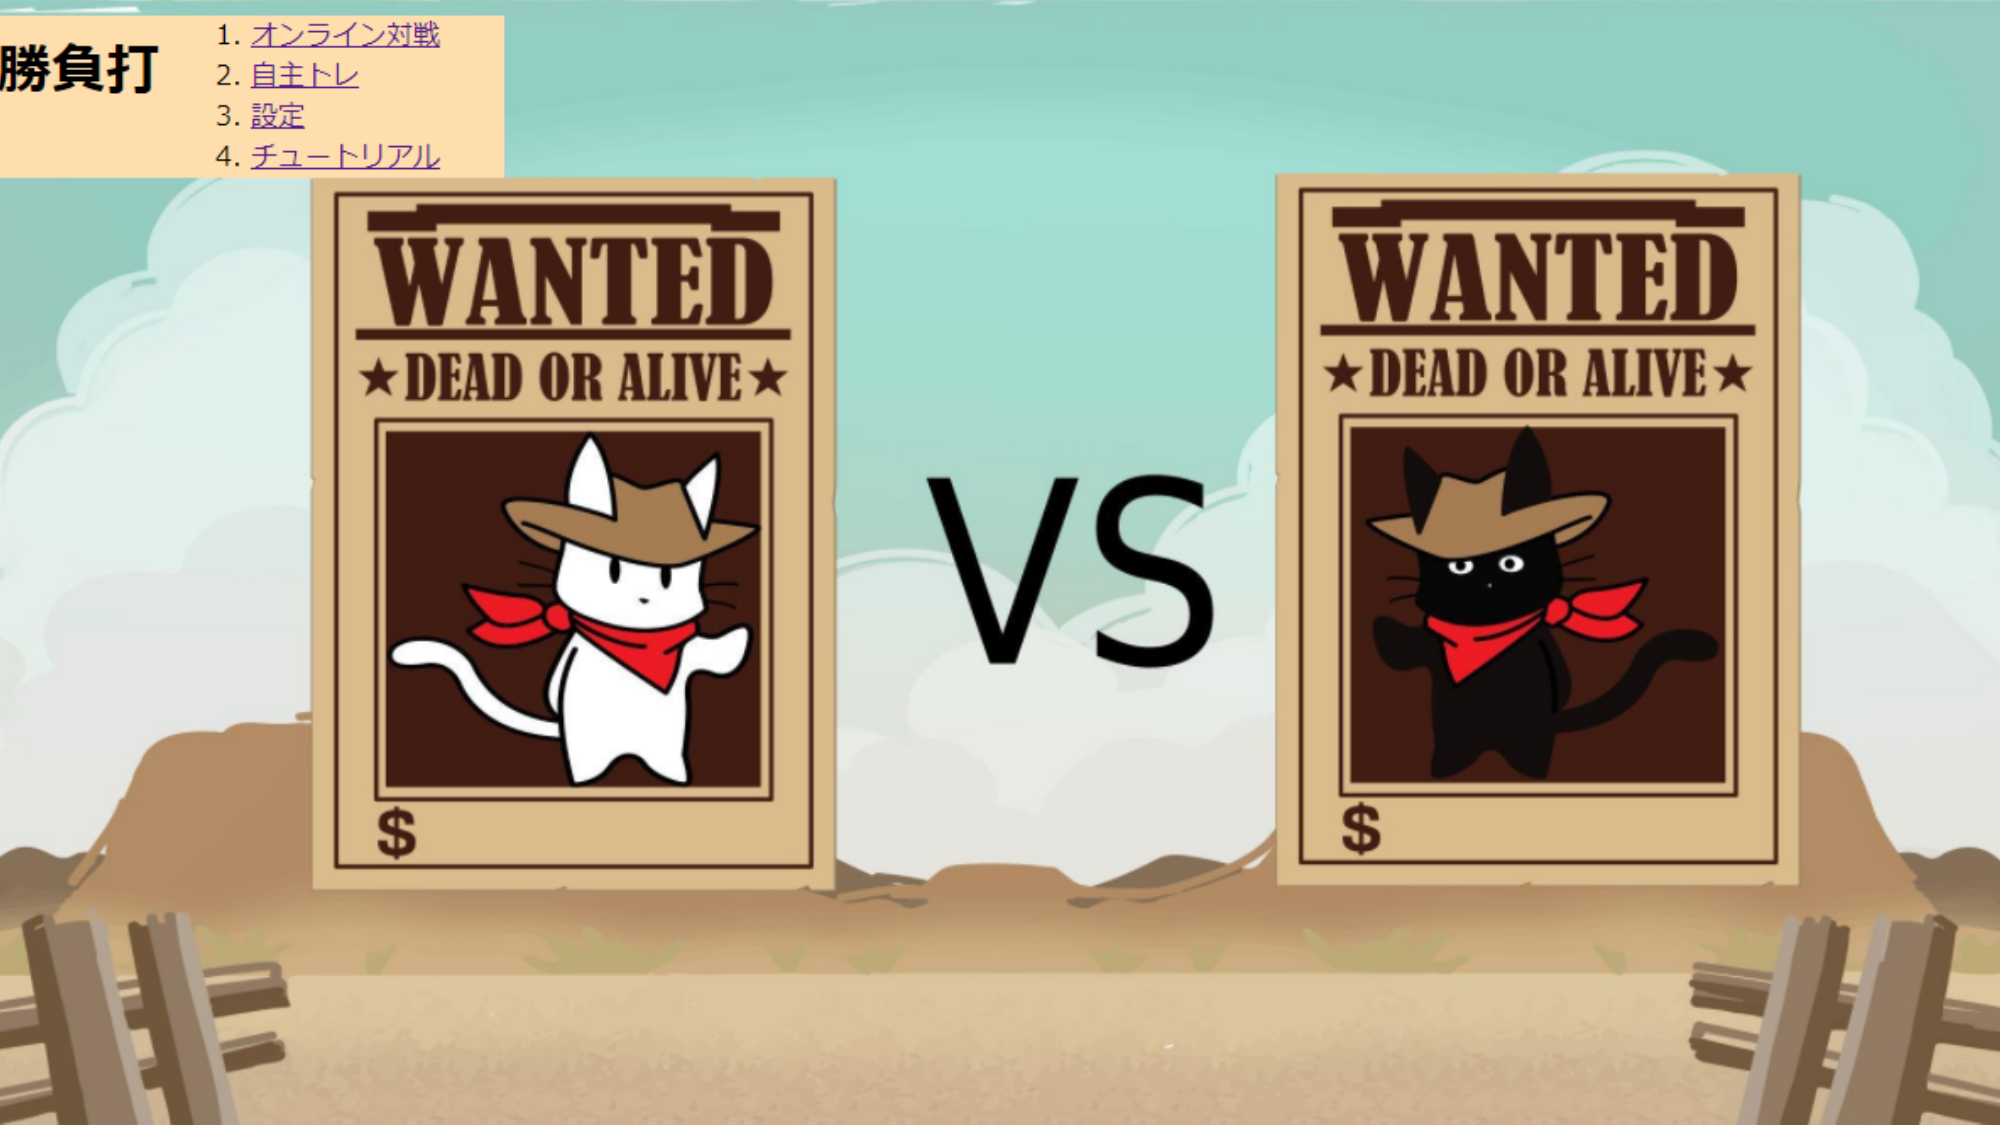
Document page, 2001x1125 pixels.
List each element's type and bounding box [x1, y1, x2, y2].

list [0, 0, 2000, 1125]
